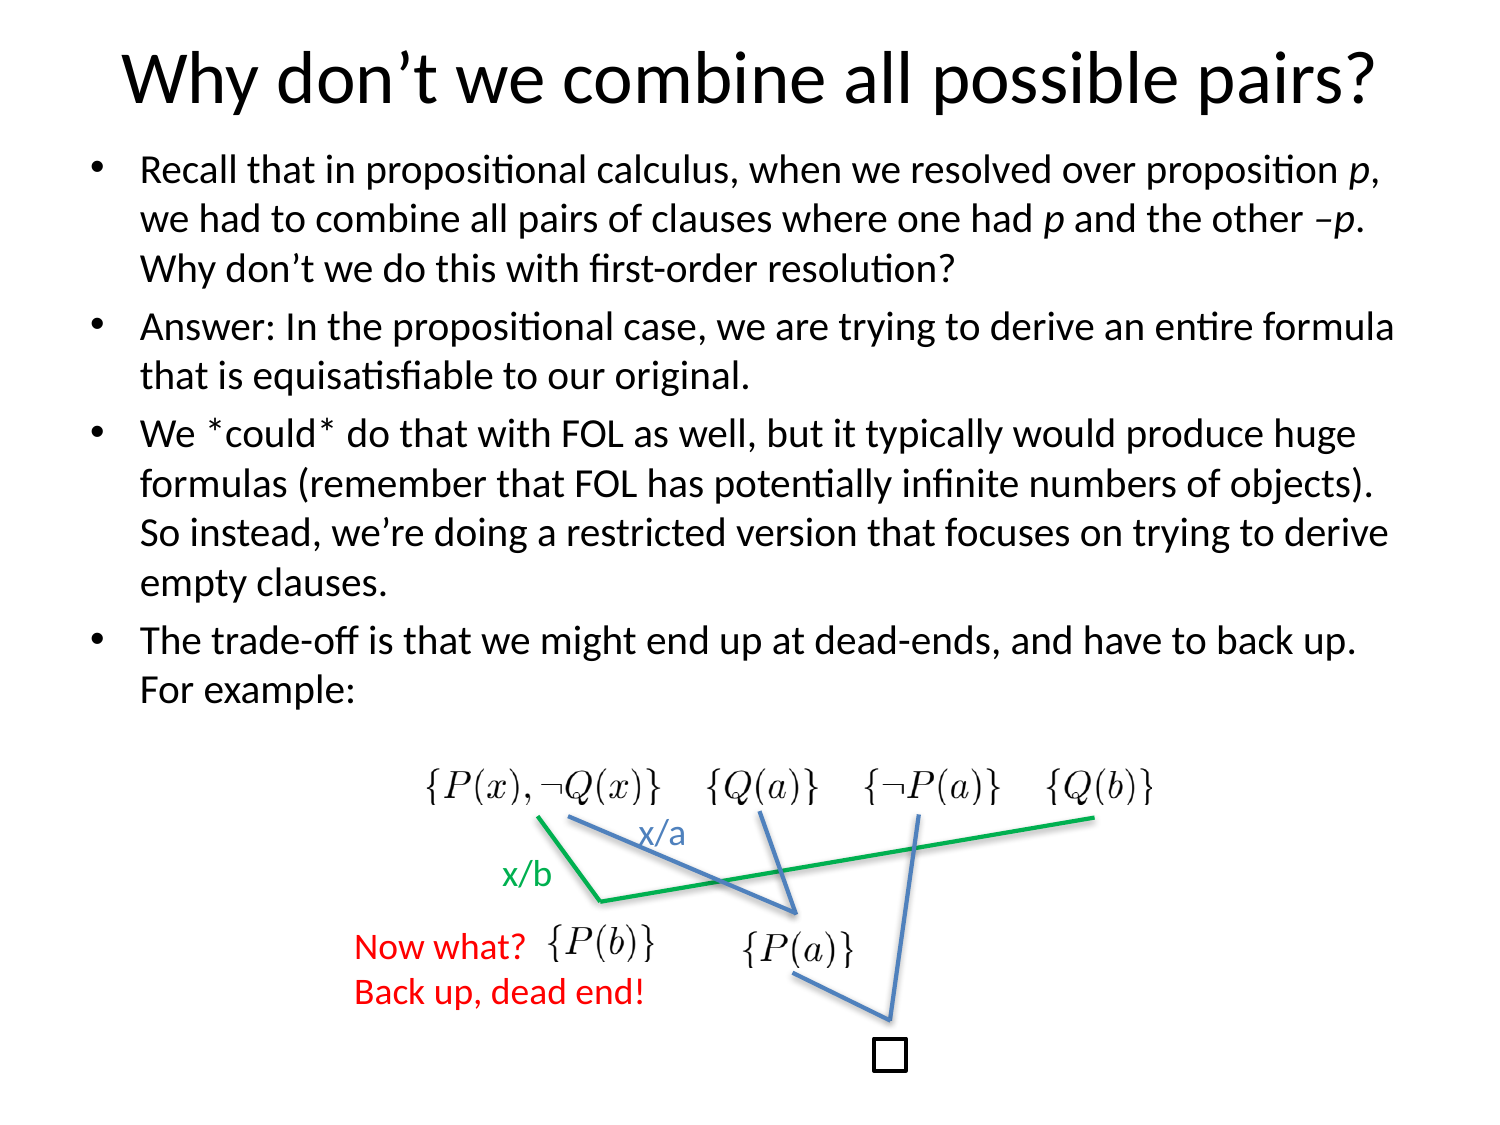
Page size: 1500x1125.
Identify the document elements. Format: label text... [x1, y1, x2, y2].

list Recall that in propositional calculus, when we resolved over proposition p, we had to combine all pairs of clauses where one had p and the other –p. Why don’t we do this with first-order resolution? Answer: In the propositional case, we are trying to derive an entire formula that is equisatisfiable to our original. We *could* do that with FOL as well, but it typically would produce huge formulas (remember that FOL has potentially infinite numbers of objects). So instead, we’re doing a restricted version that focuses on trying to derive empty clauses. The trade-off is that we might end up at dead-ends, and have to back up. For example: [75, 134, 1425, 727]
text_box x/b [487, 841, 532, 901]
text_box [537, 815, 566, 902]
picture [546, 923, 654, 962]
text_box Now what? Back up, dead end! [339, 914, 662, 1020]
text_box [889, 814, 919, 1021]
title Why don’t we combine all possible pairs? [75, 13, 1425, 134]
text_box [801, 817, 885, 902]
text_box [792, 972, 891, 1021]
picture [426, 766, 1153, 805]
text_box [923, 817, 1095, 902]
picture [741, 929, 853, 968]
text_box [759, 810, 797, 815]
text_box [872, 1037, 908, 1073]
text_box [567, 815, 797, 914]
